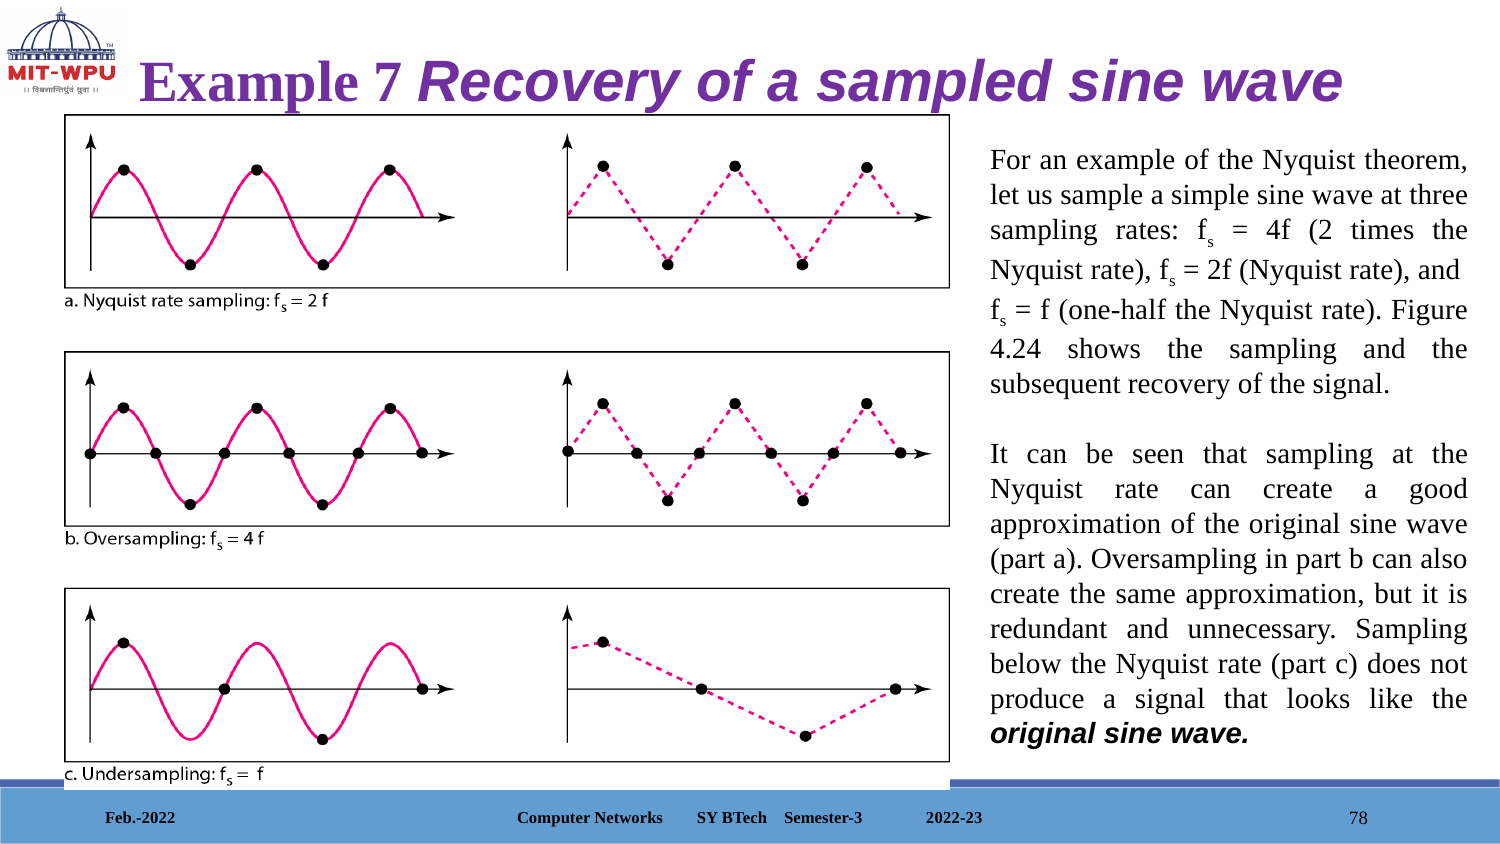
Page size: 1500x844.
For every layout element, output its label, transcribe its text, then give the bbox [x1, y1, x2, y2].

text_box For an example of the Nyquist theorem, let us sample a simple sine wave at three sampling rates: fs = 4f (2 times the Nyquist rate), fs = 2f (Nyquist rate), and fs = f (one-half the Nyquist rate). Figure 4.24 shows the sampling and the subsequent recovery of the signal. It can be seen that sampling at the Nyquist rate can create a good approximation of the original sine wave (part a). Oversampling in part b can also create the same approximation, but it is redundant and unnecessary. Sampling below the Nyquist rate (part c) does not produce a signal that looks like the original sine wave. [975, 133, 1484, 757]
slide_number ‹#› [1218, 794, 1380, 840]
slide_number Feb.-2022 [93, 798, 432, 840]
footer Computer Networks SY BTech Semester-3 2022-23 [453, 794, 1047, 840]
picture [64, 114, 950, 790]
picture [6, 7, 129, 95]
text_box Example 7 Recovery of a sampled sine wave for different sampling rates [128, 37, 1383, 178]
